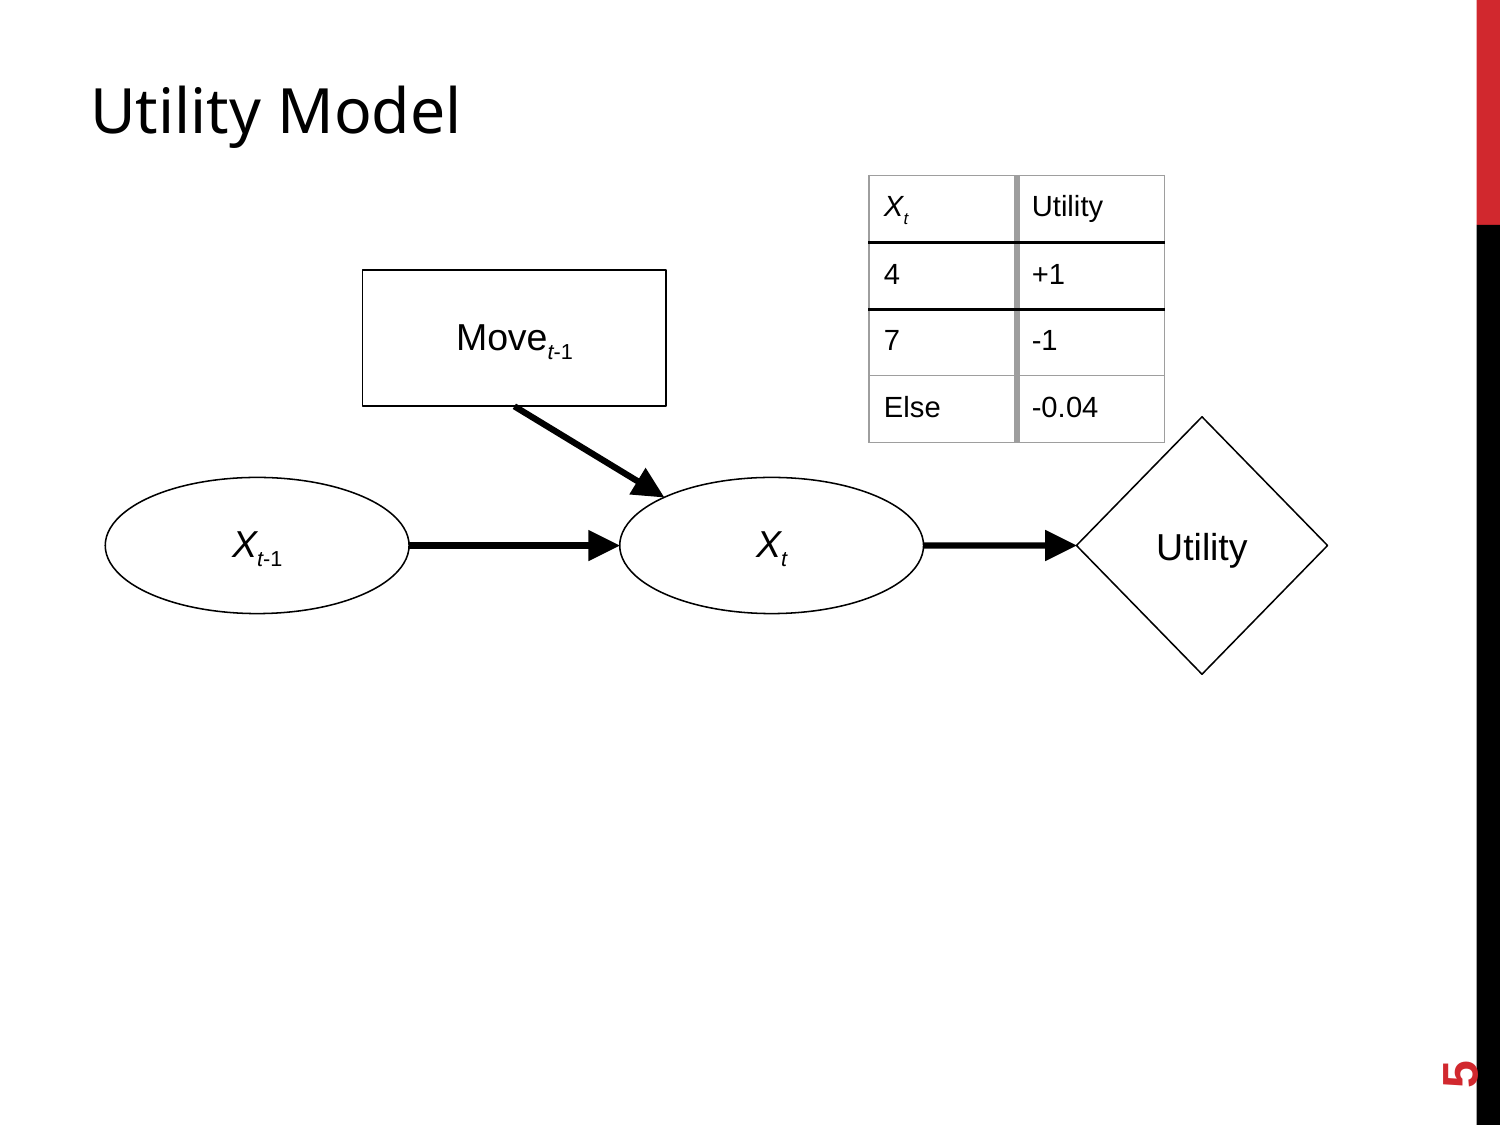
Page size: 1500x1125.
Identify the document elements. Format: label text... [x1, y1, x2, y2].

table_cell -0.04 [1020, 376, 1164, 442]
slide_number 5 [1427, 887, 1488, 1104]
table_cell -1 [1020, 311, 1164, 375]
text_box Utility [1076, 416, 1328, 675]
table_cell +1 [1020, 244, 1164, 308]
table_header Utility [1020, 176, 1164, 241]
table_cell 4 [870, 244, 1014, 308]
table_cell Else [870, 376, 1014, 442]
text_box Movet-1 [362, 270, 667, 407]
title Utility Model [75, 25, 1401, 154]
table_cell 7 [870, 311, 1014, 375]
table_header Xt [870, 176, 1014, 241]
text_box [514, 406, 665, 498]
text_box Xt [619, 477, 924, 614]
text_box Xt-1 [105, 477, 409, 614]
